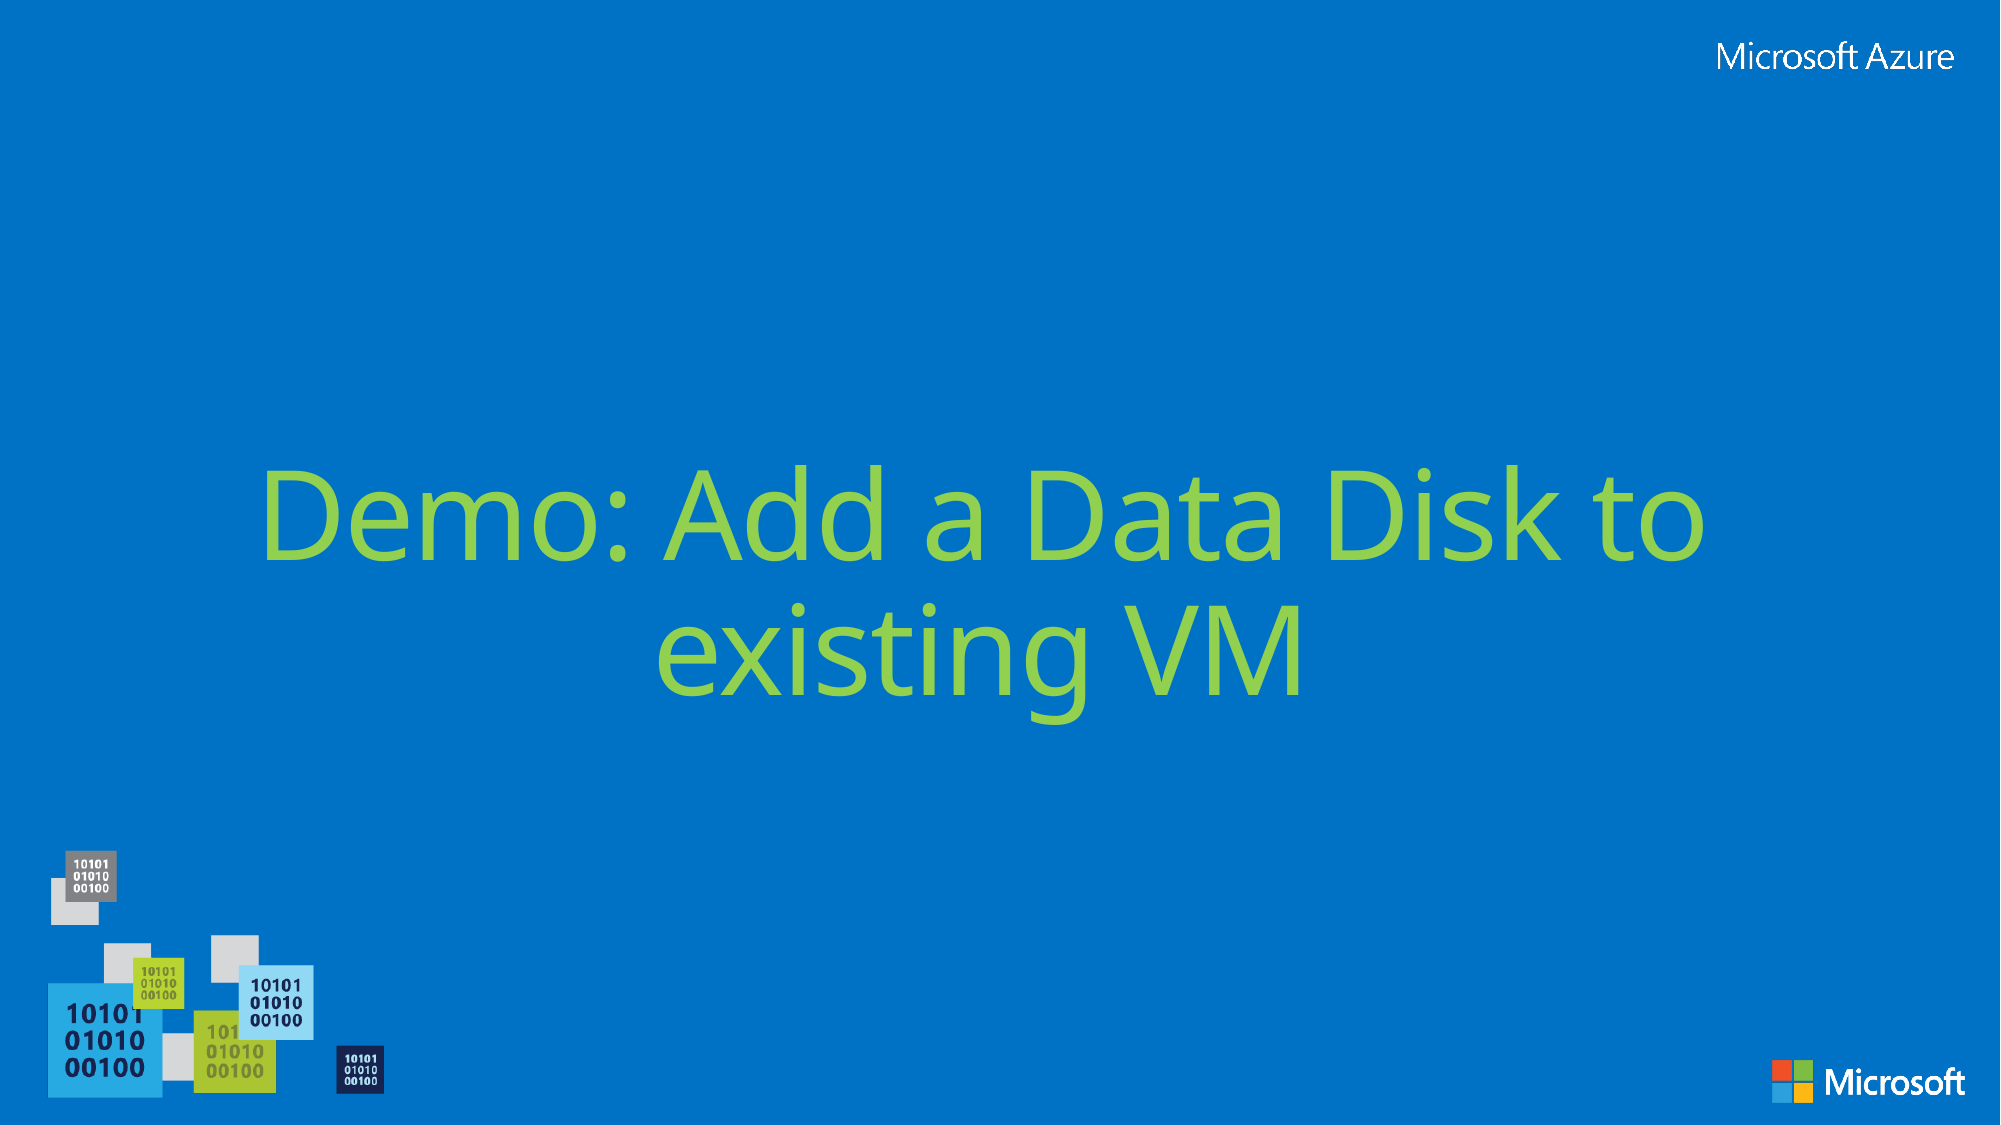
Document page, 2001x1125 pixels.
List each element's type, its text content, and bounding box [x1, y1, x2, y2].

picture [1699, 24, 1972, 87]
picture [17, 808, 463, 1125]
title Demo: Add a Data Disk to existing VM [154, 445, 1809, 597]
picture [1772, 1060, 1965, 1103]
